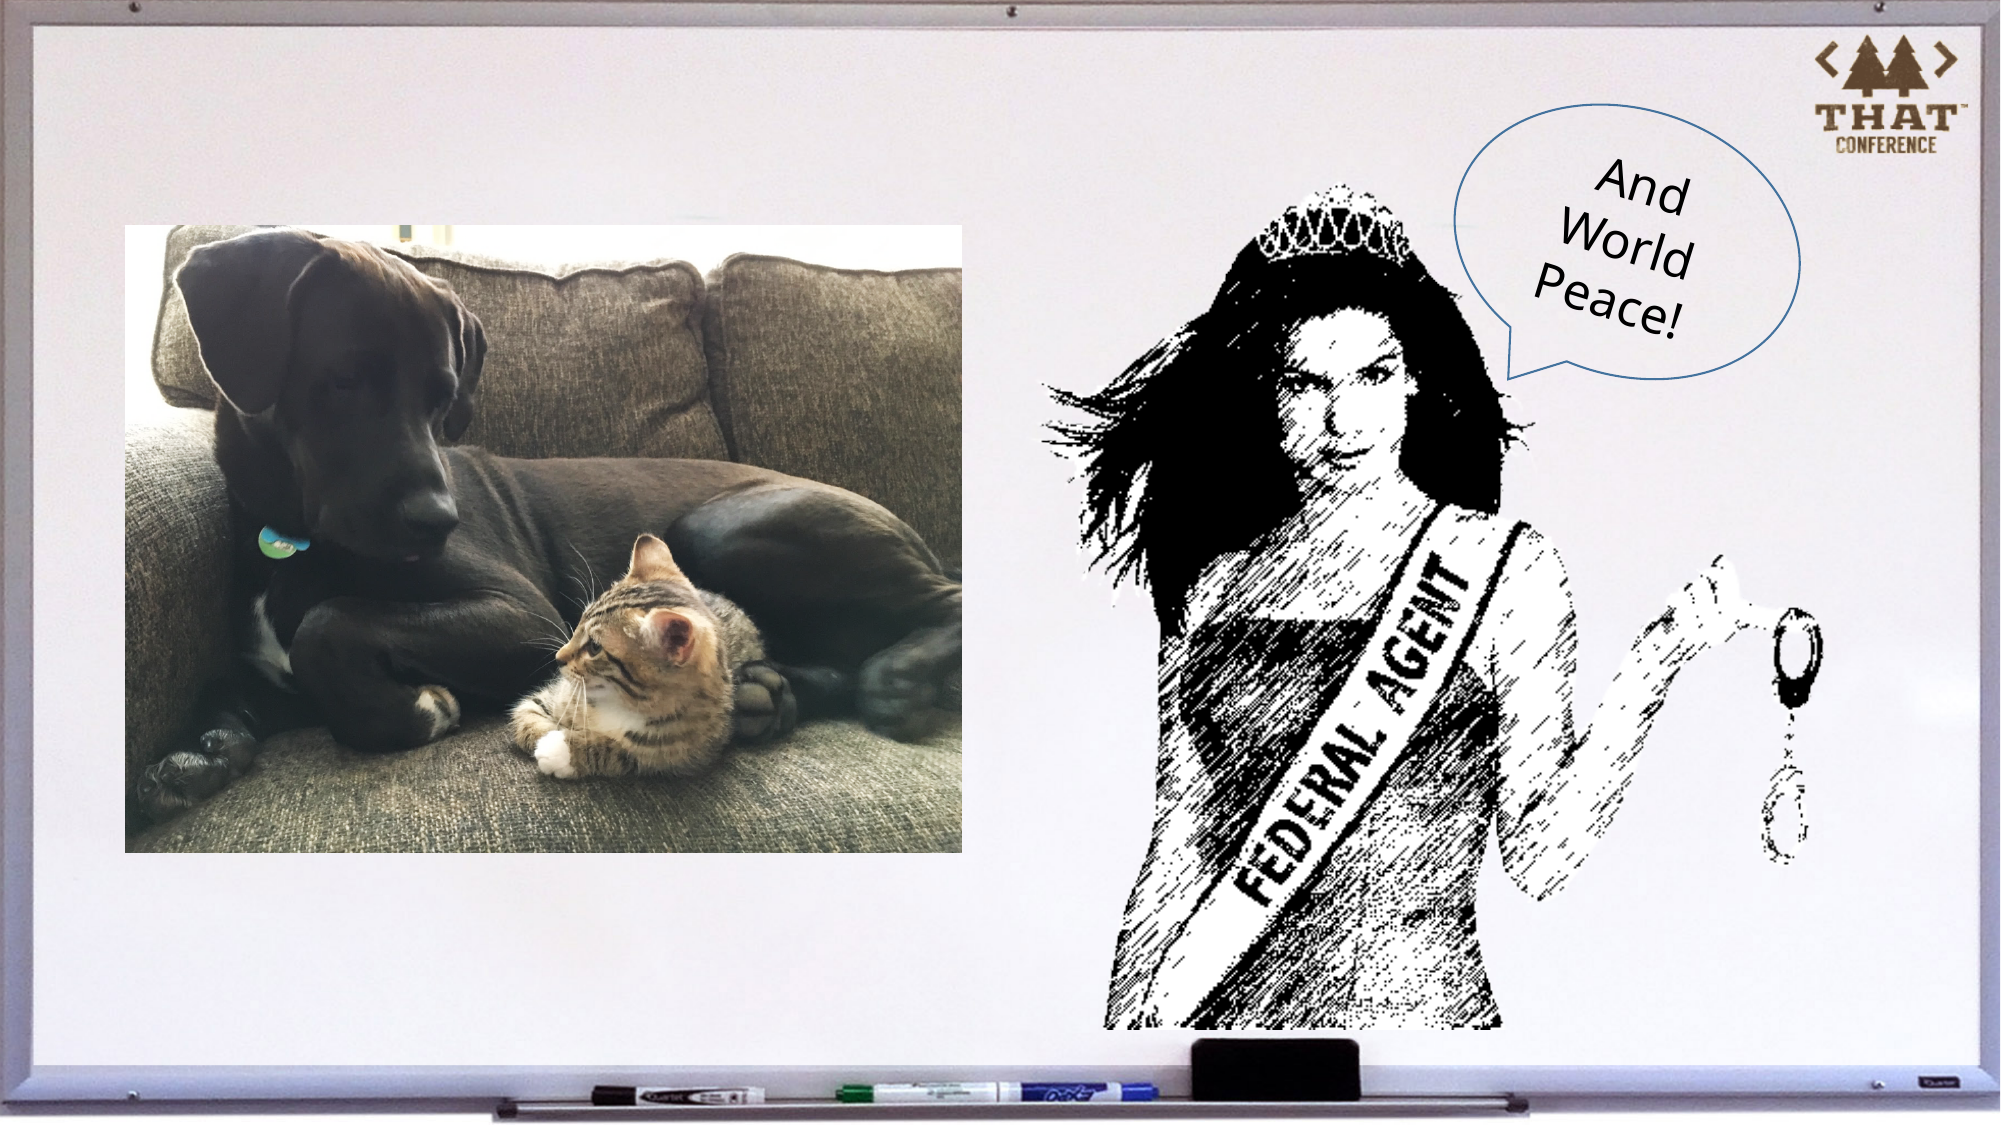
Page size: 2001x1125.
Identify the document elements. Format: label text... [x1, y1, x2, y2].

text_box And World Peace! [1464, 103, 1764, 174]
picture [0, 0, 2001, 1125]
